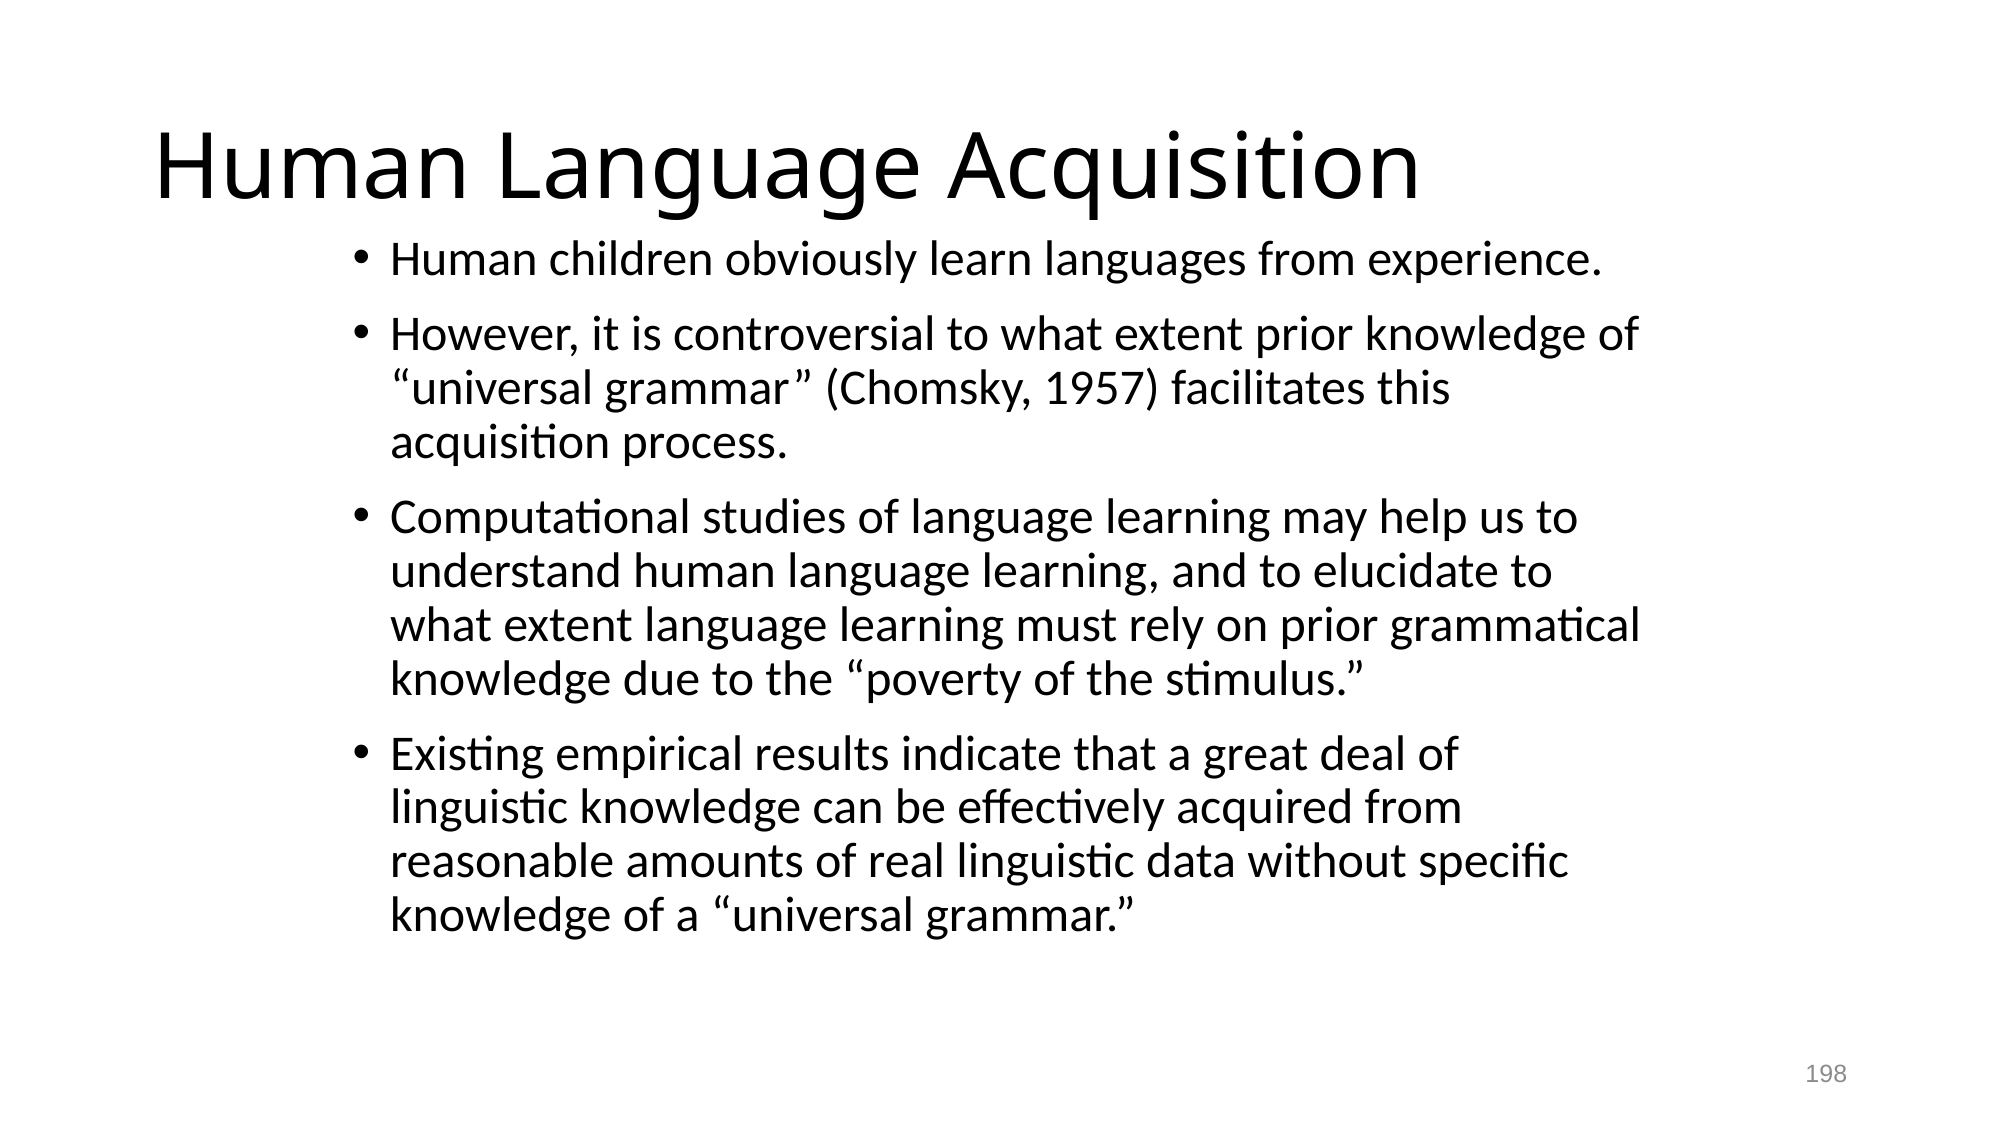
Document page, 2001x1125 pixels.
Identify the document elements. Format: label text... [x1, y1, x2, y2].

title Human Language Acquisition [137, 59, 1863, 278]
slide_number 198 [1412, 1042, 1863, 1103]
list Human children obviously learn languages from experience. However, it is controversial to what extent prior knowledge of “universal grammar” (Chomsky, 1957) facilitates this acquisition process. Computational studies of language learning may help us to understand human language learning, and to elucidate to what extent language learning must rely on prior grammatical knowledge due to the “poverty of the stimulus.” Existing empirical results indicate that a great deal of linguistic knowledge can be effectively acquired from reasonable amounts of real linguistic data without specific knowledge of a “universal grammar.” [337, 224, 1663, 994]
